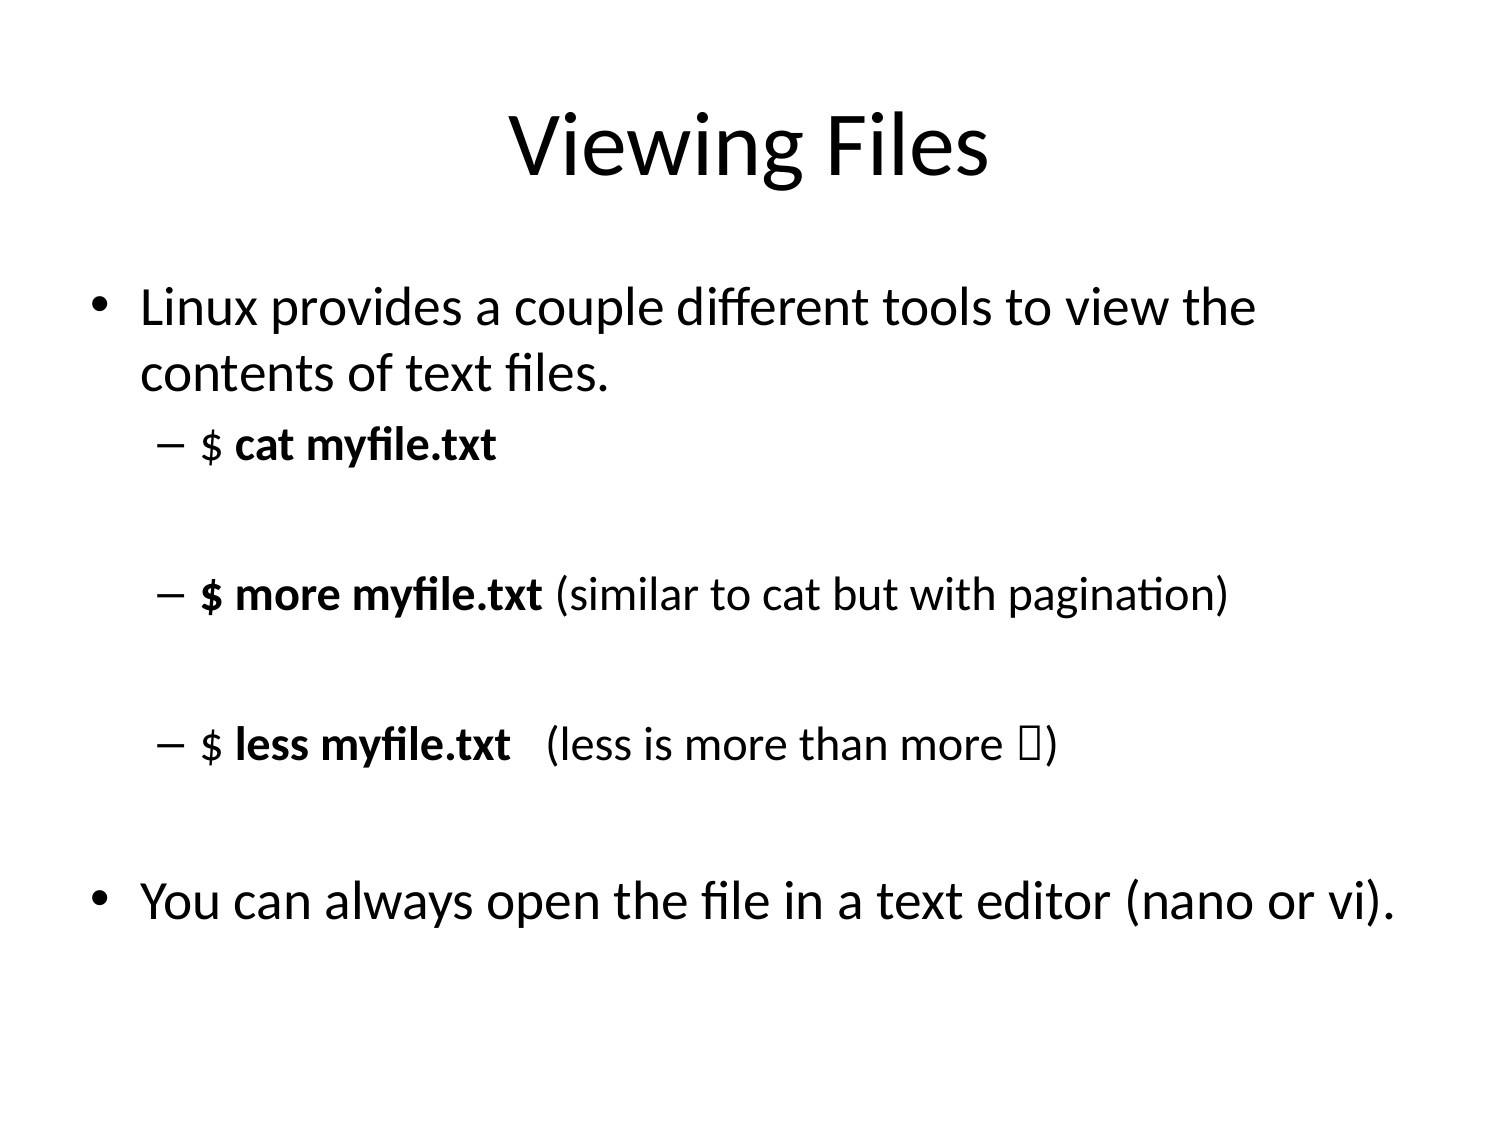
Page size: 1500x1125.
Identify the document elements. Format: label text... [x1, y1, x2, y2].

list Linux provides a couple different tools to view the contents of text files. $ cat myfile.txt $ more myfile.txt (similar to cat but with pagination) $ less myfile.txt (less is more than more ) You can always open the file in a text editor (nano or vi). [75, 262, 1425, 1005]
title Viewing Files [75, 45, 1425, 233]
